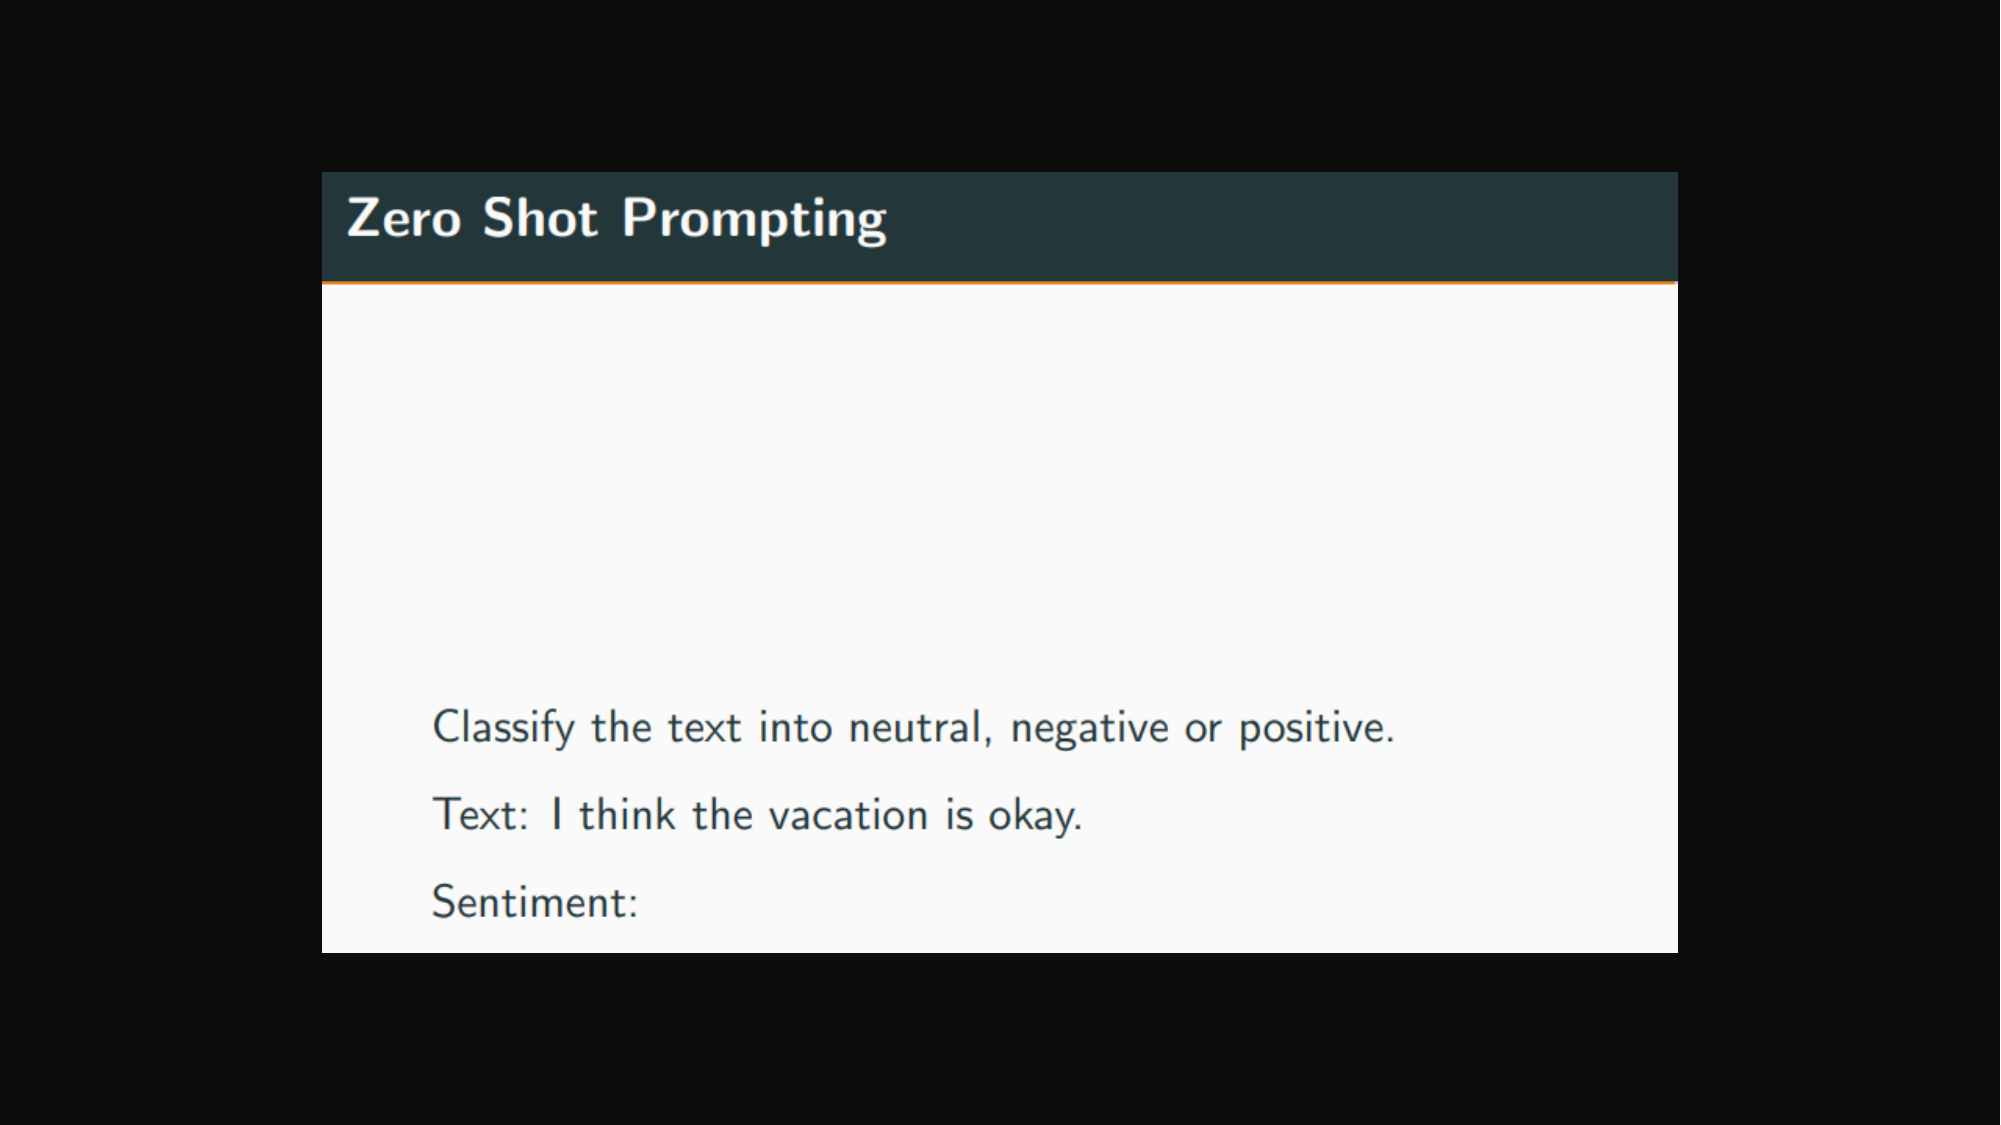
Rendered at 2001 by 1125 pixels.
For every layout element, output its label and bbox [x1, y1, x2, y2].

picture [322, 172, 1678, 953]
